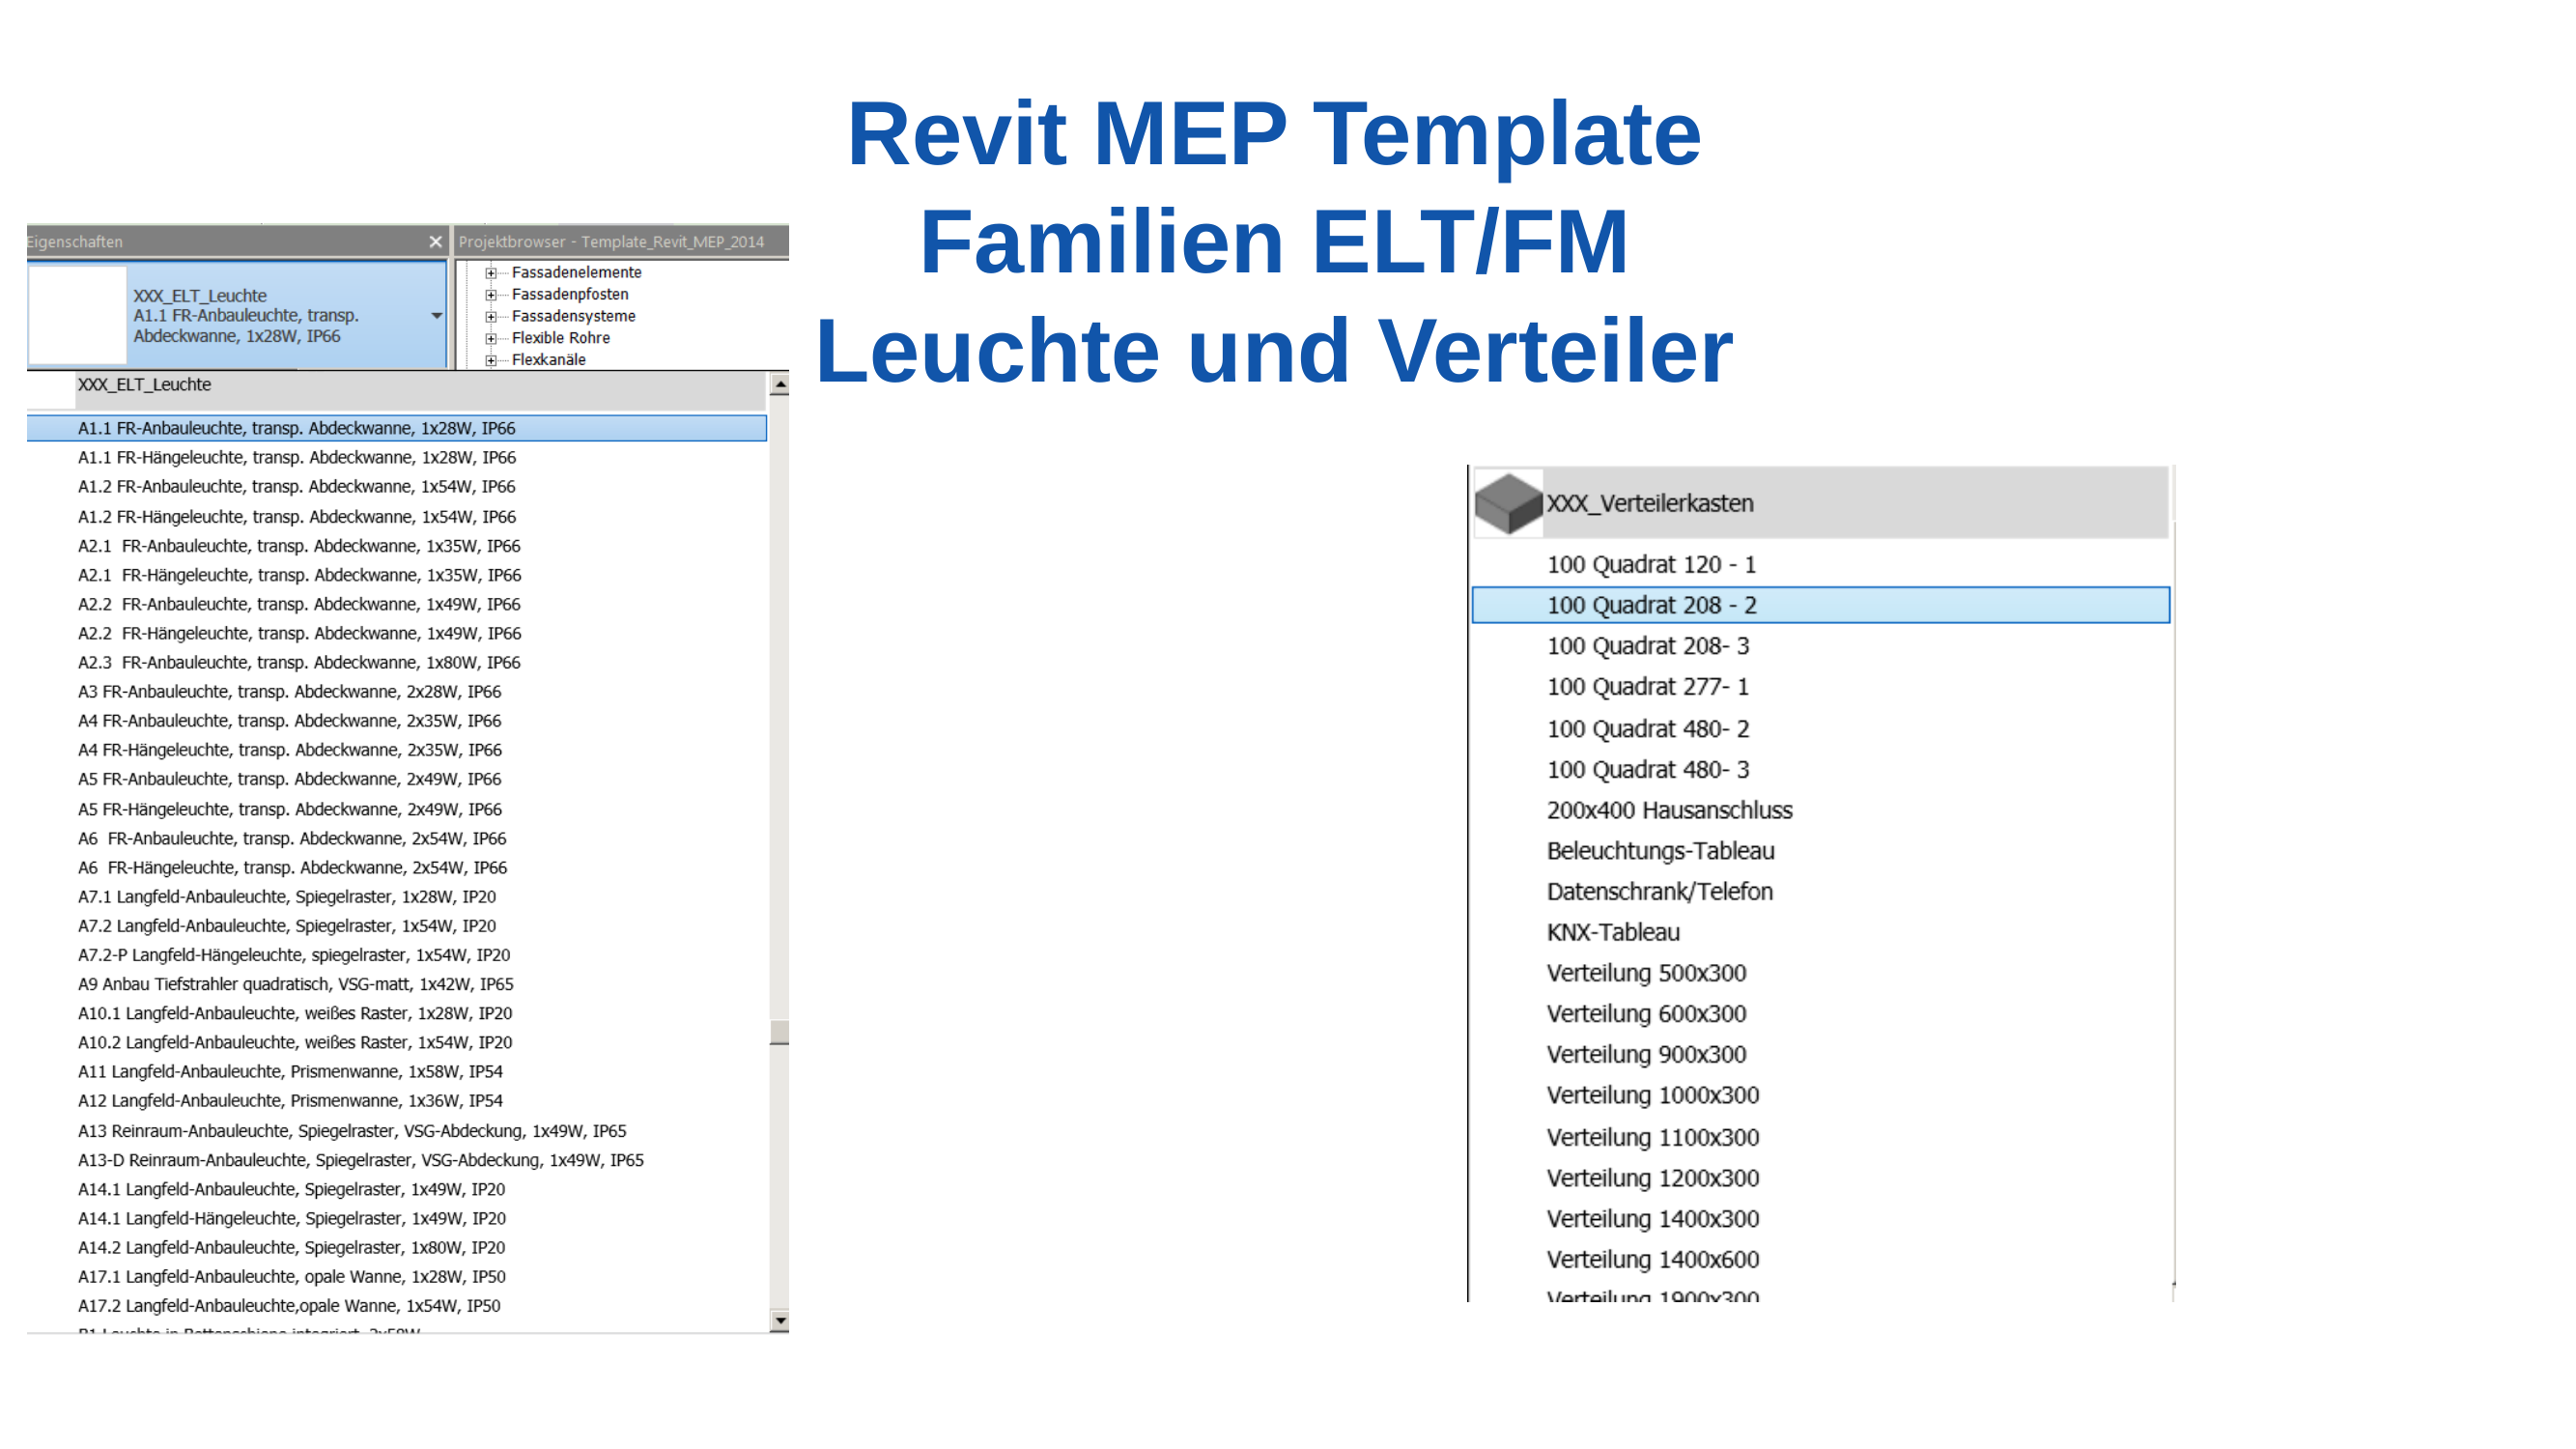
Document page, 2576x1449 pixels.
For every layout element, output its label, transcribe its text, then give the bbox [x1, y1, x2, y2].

picture [26, 222, 789, 1335]
picture [1466, 465, 2176, 1303]
title Revit MEP Template Familien ELT/FM Leuchte und Verteiler [375, 66, 2176, 308]
